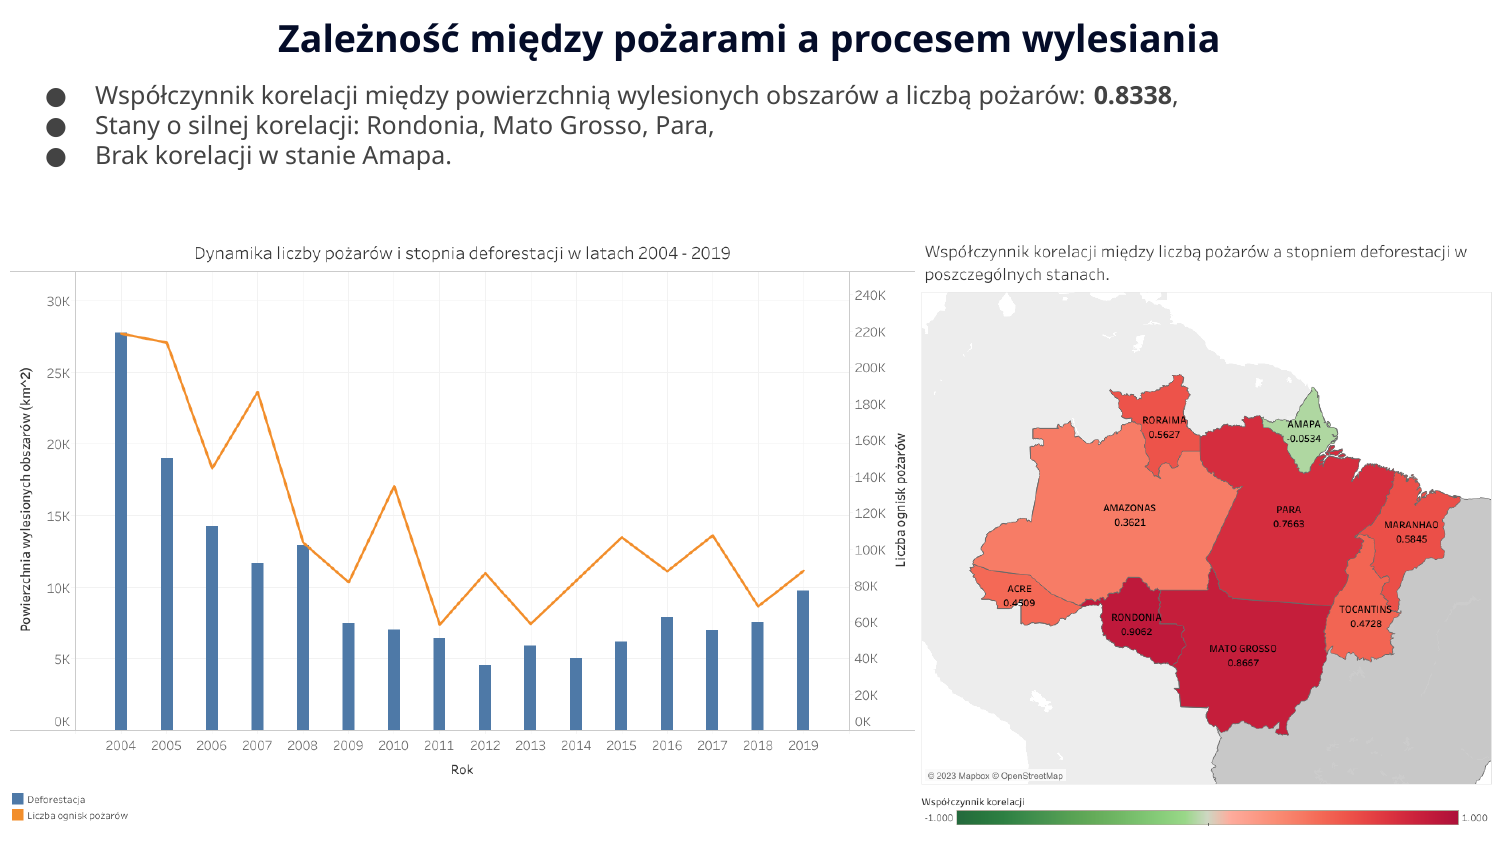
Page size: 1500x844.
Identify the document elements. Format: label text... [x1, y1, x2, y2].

text_box Współczynnik korelacji między powierzchnią wylesionych obszarów a liczbą pożarów: 0.8338, Stany o silnej korelacji: Rondonia, Mato Grosso, Para, Brak korelacji w stanie Amapa. [5, 64, 1492, 185]
title Zależność między pożarami a procesem wylesiania [0, 0, 1500, 76]
picture [0, 225, 1500, 844]
